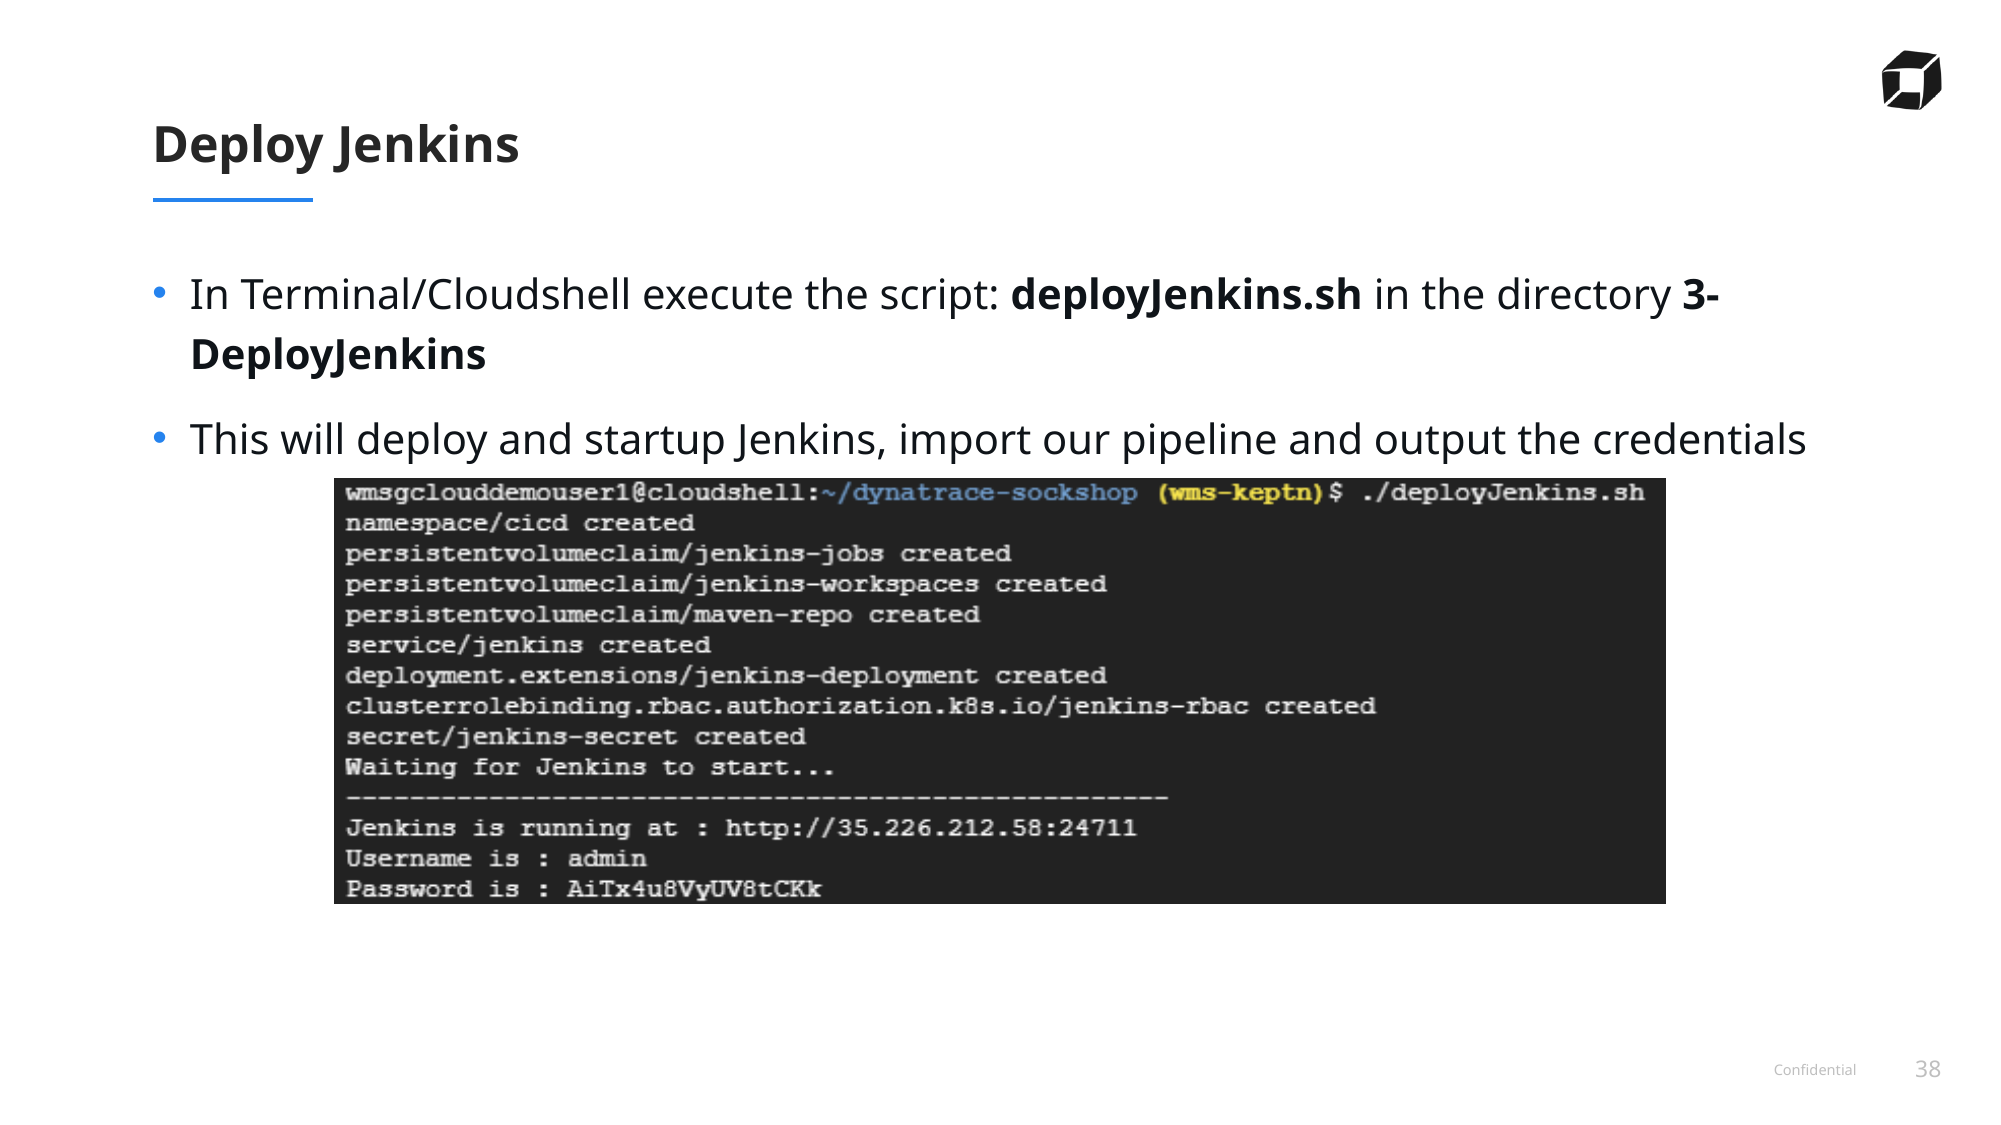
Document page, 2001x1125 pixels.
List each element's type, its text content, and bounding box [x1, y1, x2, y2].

picture [1881, 50, 1942, 110]
title Deploy Jenkins [137, 59, 1863, 181]
list In Terminal/Cloudshell execute the script: deployJenkins.sh in the directory 3-DeployJenkins This will deploy and startup Jenkins, import our pipeline and output the credentials [137, 249, 1863, 1097]
picture [334, 478, 1666, 904]
